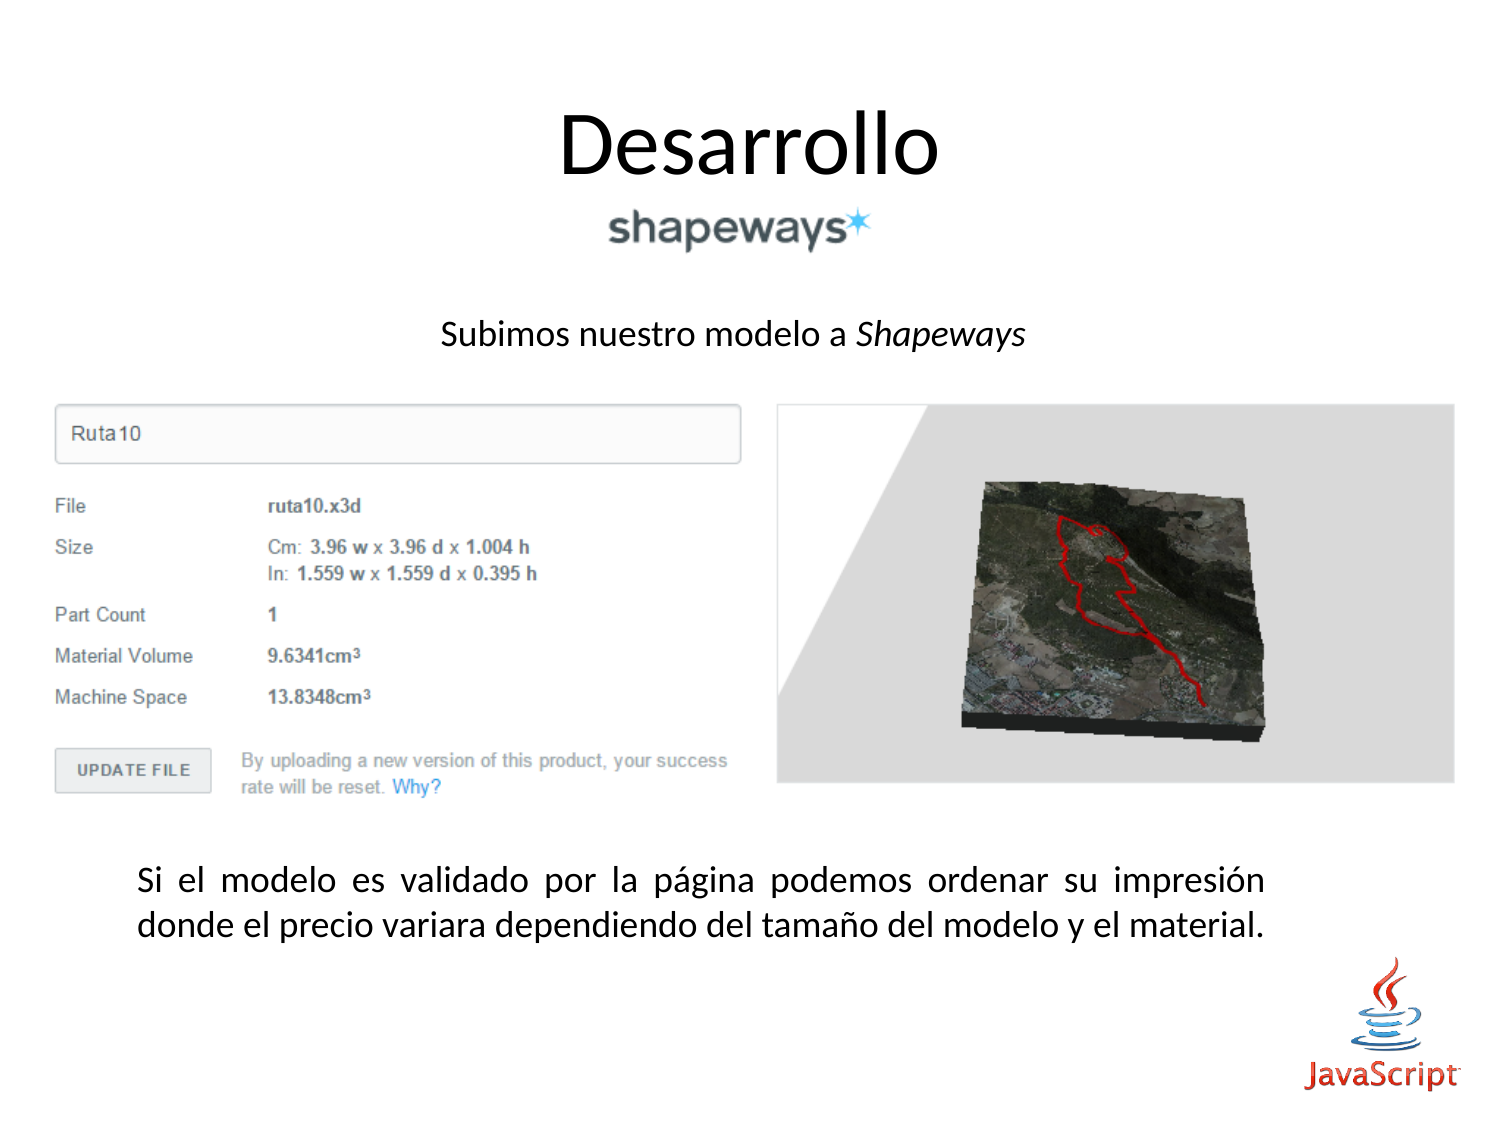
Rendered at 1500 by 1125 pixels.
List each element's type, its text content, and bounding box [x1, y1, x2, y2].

text_box Subimos nuestro modelo a Shapeways [425, 301, 1069, 361]
title Desarrollo [75, 44, 1425, 232]
picture [1302, 956, 1470, 1094]
text_box Si el modelo es validado por la página podemos ordenar su impresión donde el precio variara dependiendo del tamaño del modelo y el material. [122, 848, 1282, 953]
picture [29, 385, 1474, 804]
picture [584, 195, 884, 270]
